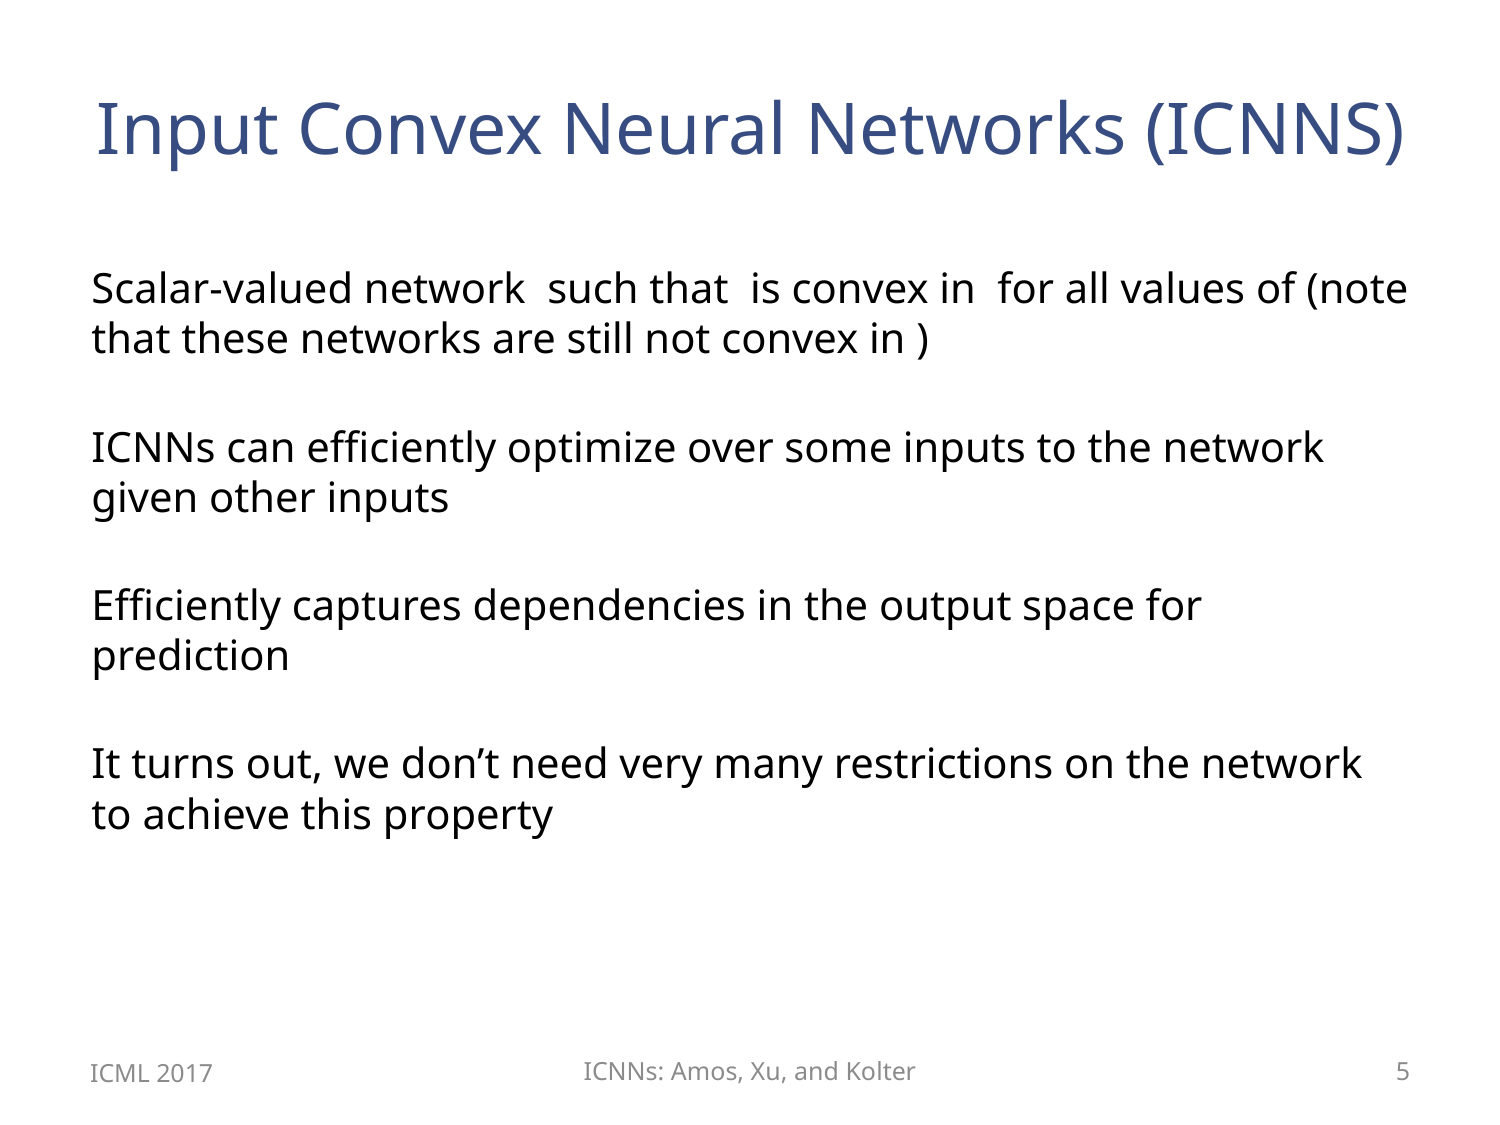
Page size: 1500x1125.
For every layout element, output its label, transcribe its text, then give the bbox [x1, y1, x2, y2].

slide_number ICML 2017 [75, 1042, 425, 1103]
footer ICNNs: Amos, Xu, and Kolter [512, 1042, 988, 1103]
title Input Convex Neural Networks (ICNNS) [76, 32, 1427, 220]
slide_number 5 [1074, 1042, 1425, 1103]
